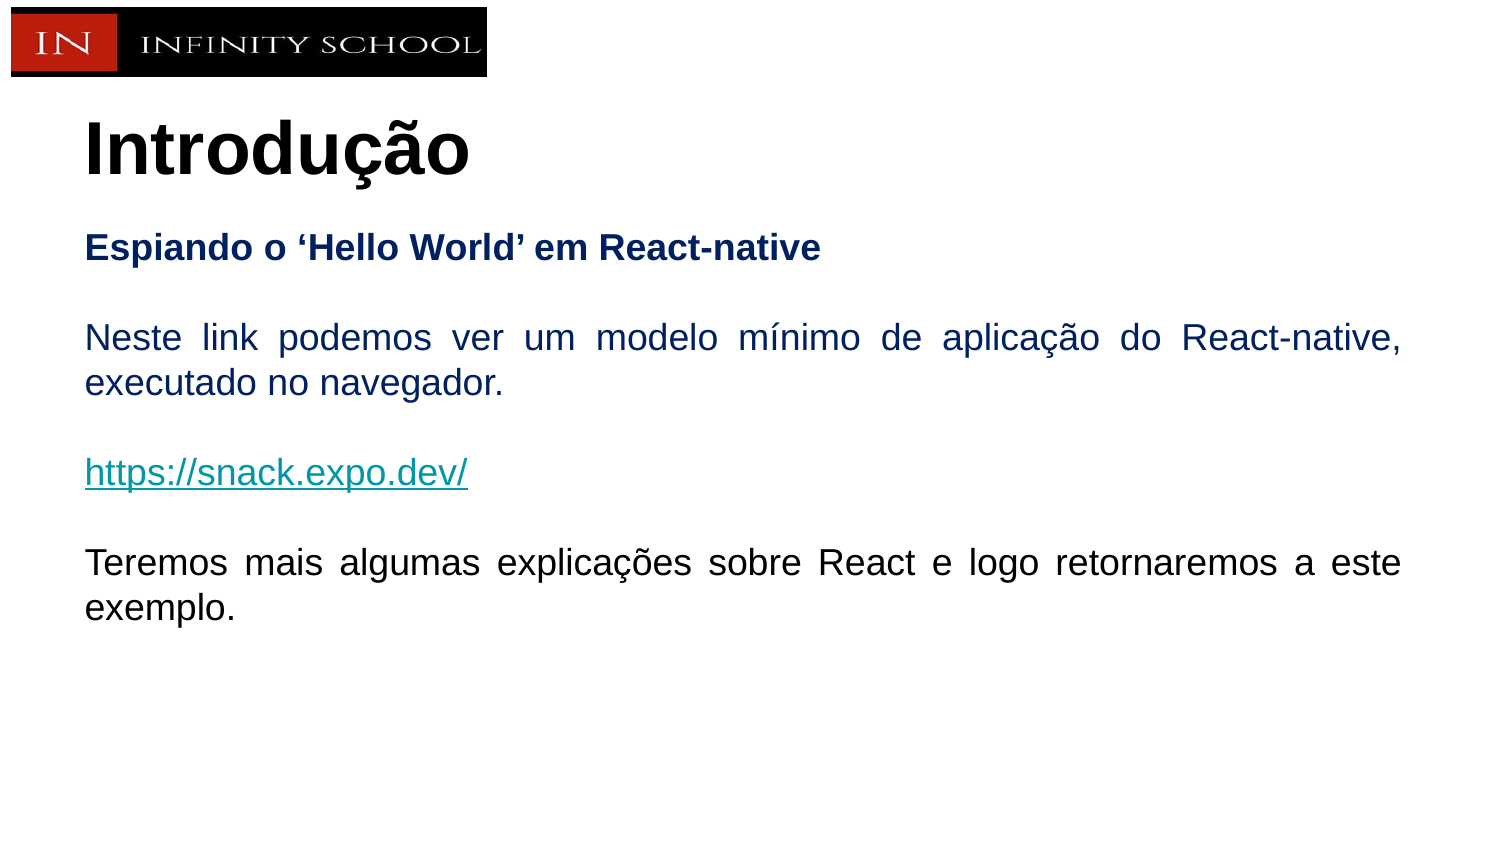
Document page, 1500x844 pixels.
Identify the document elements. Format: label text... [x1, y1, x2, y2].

text_box Espiando o ‘Hello World’ em React-native​ Neste link podemos ver um modelo mínimo de aplicação do React-native, executado no navegador. https://snack.expo.dev/ Teremos mais algumas explicações sobre React e logo retornaremos a este exemplo. [69, 208, 1417, 644]
picture [11, 7, 487, 77]
text_box Introdução [69, 84, 1417, 205]
